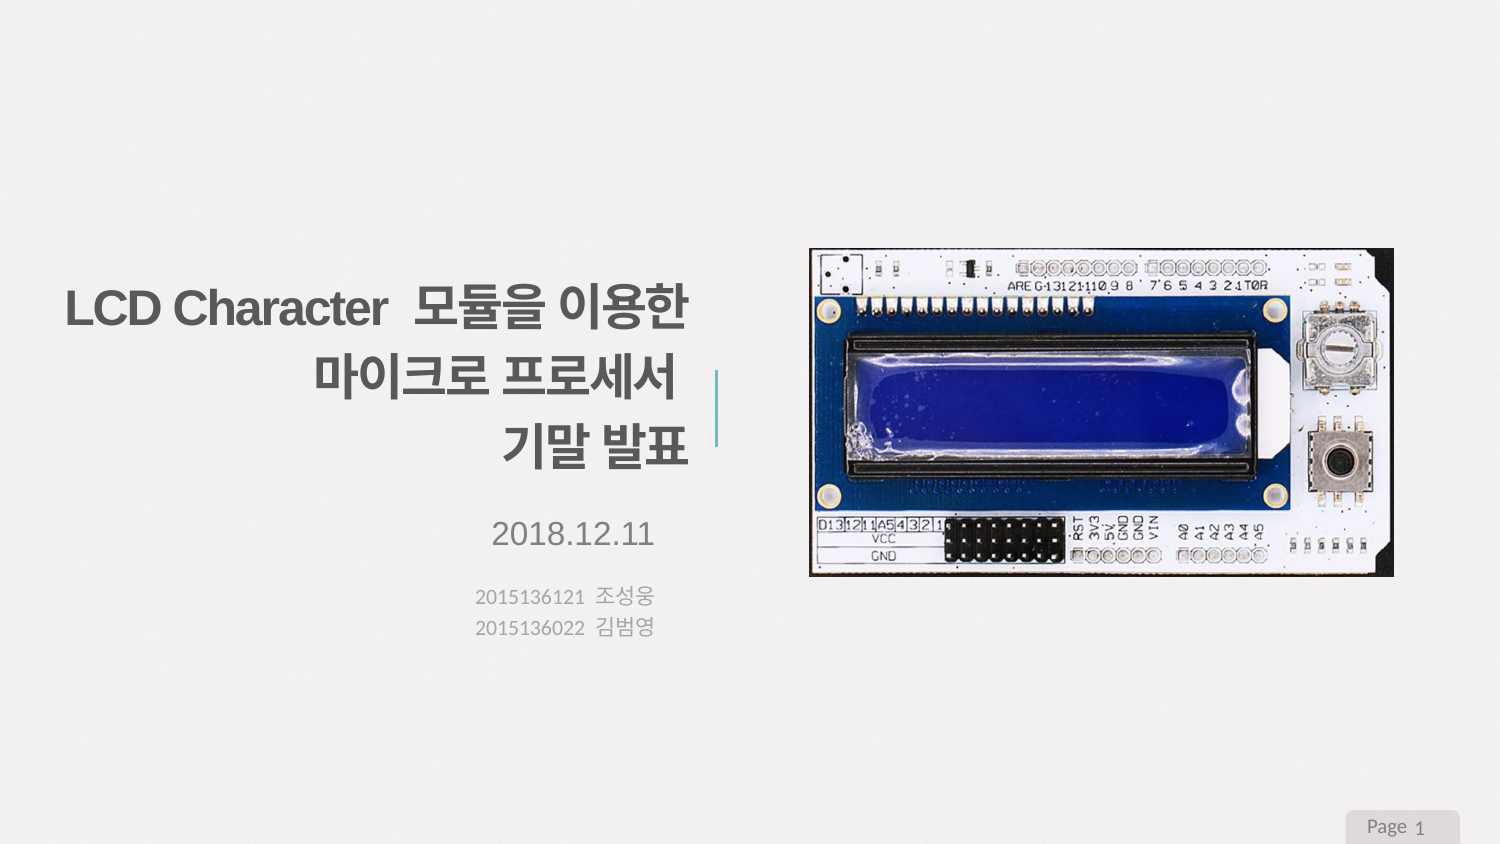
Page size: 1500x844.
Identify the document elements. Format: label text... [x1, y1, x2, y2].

list 2015136121 조성웅 2015136022 김범영 [115, 575, 671, 665]
picture [0, 0, 1500, 844]
list 2018.12.11 [115, 504, 671, 556]
list LCD Character 모듈을 이용한 마이크로 프로세서 기말 발표 [29, 268, 706, 344]
